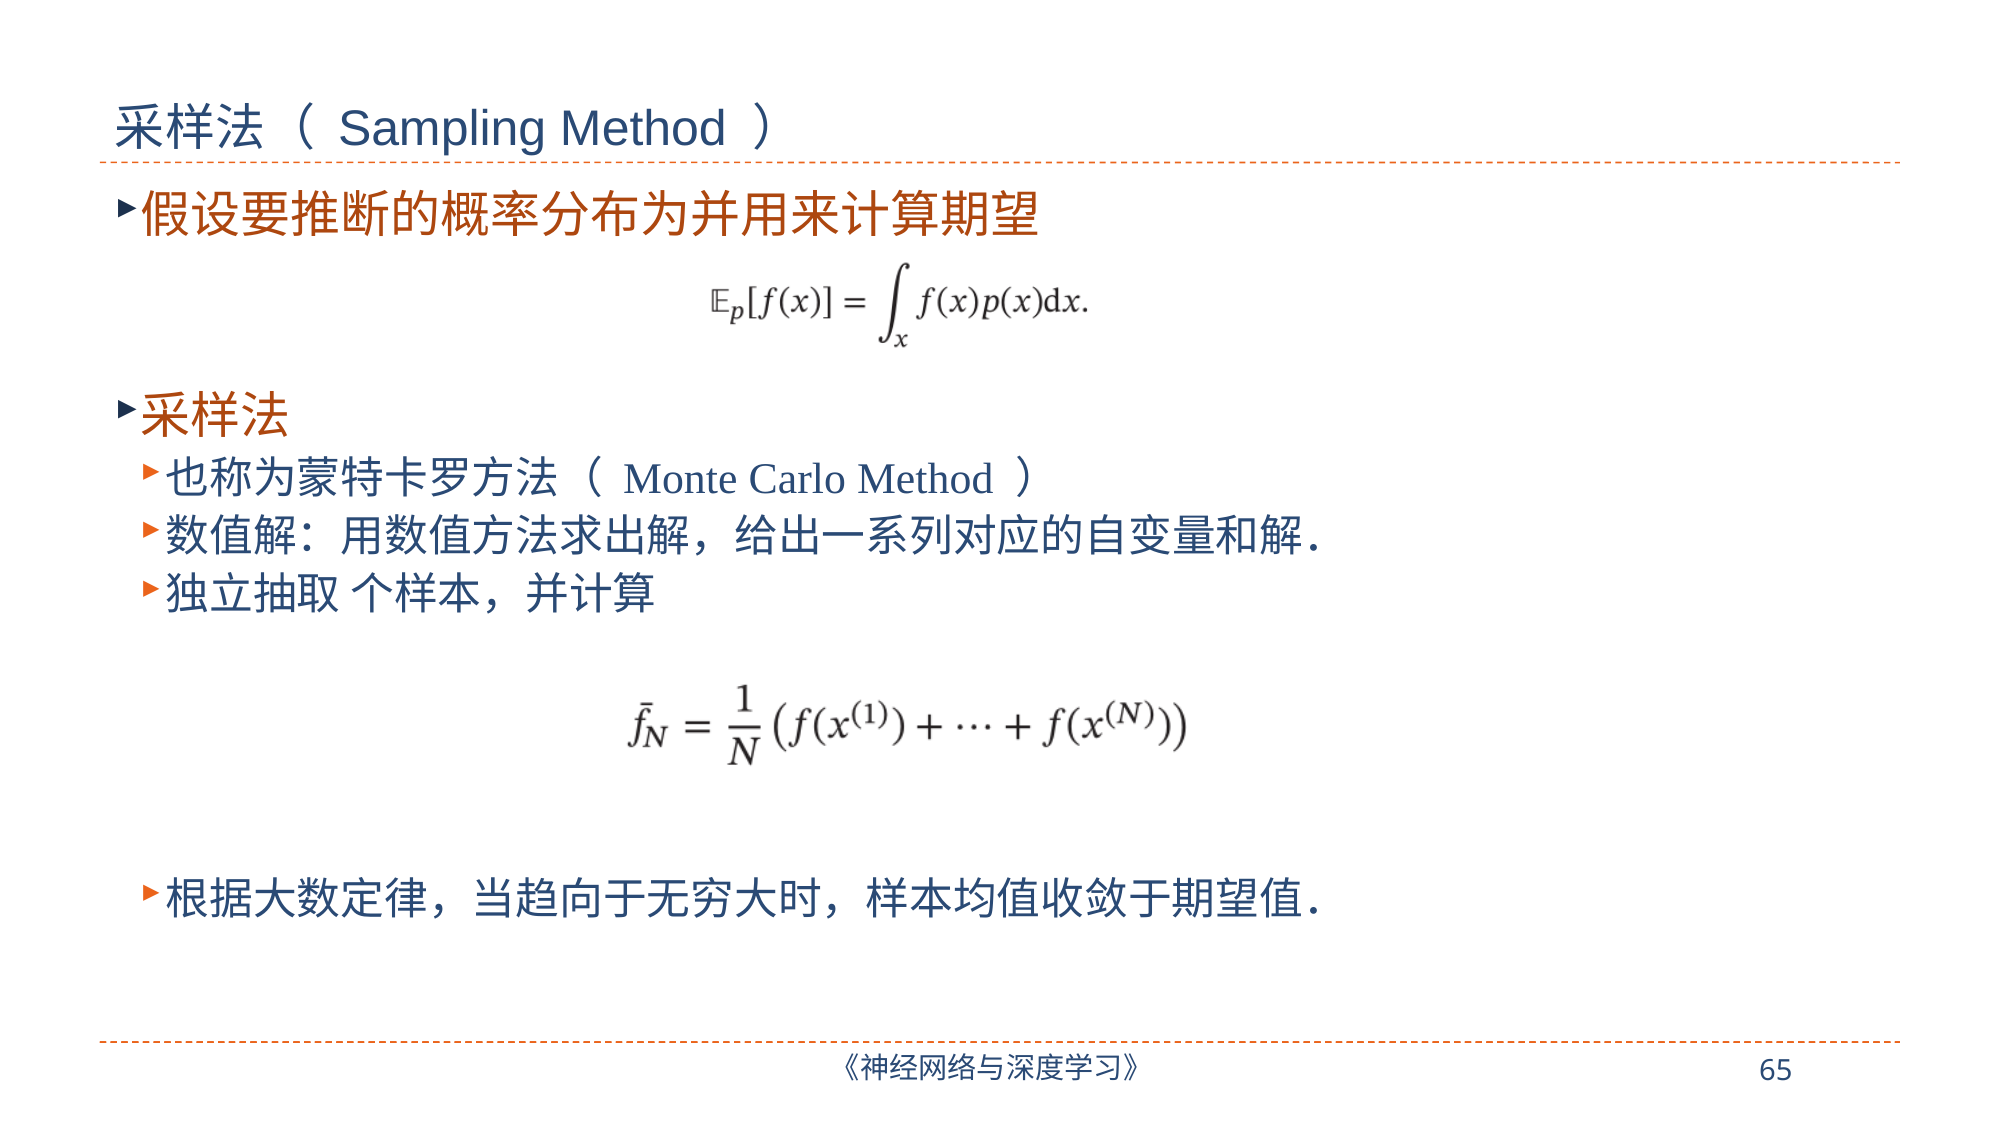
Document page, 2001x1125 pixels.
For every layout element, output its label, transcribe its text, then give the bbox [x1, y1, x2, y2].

picture [687, 237, 1117, 363]
picture [612, 662, 1191, 773]
title 采样法（ Sampling Method ） [99, 24, 1900, 164]
